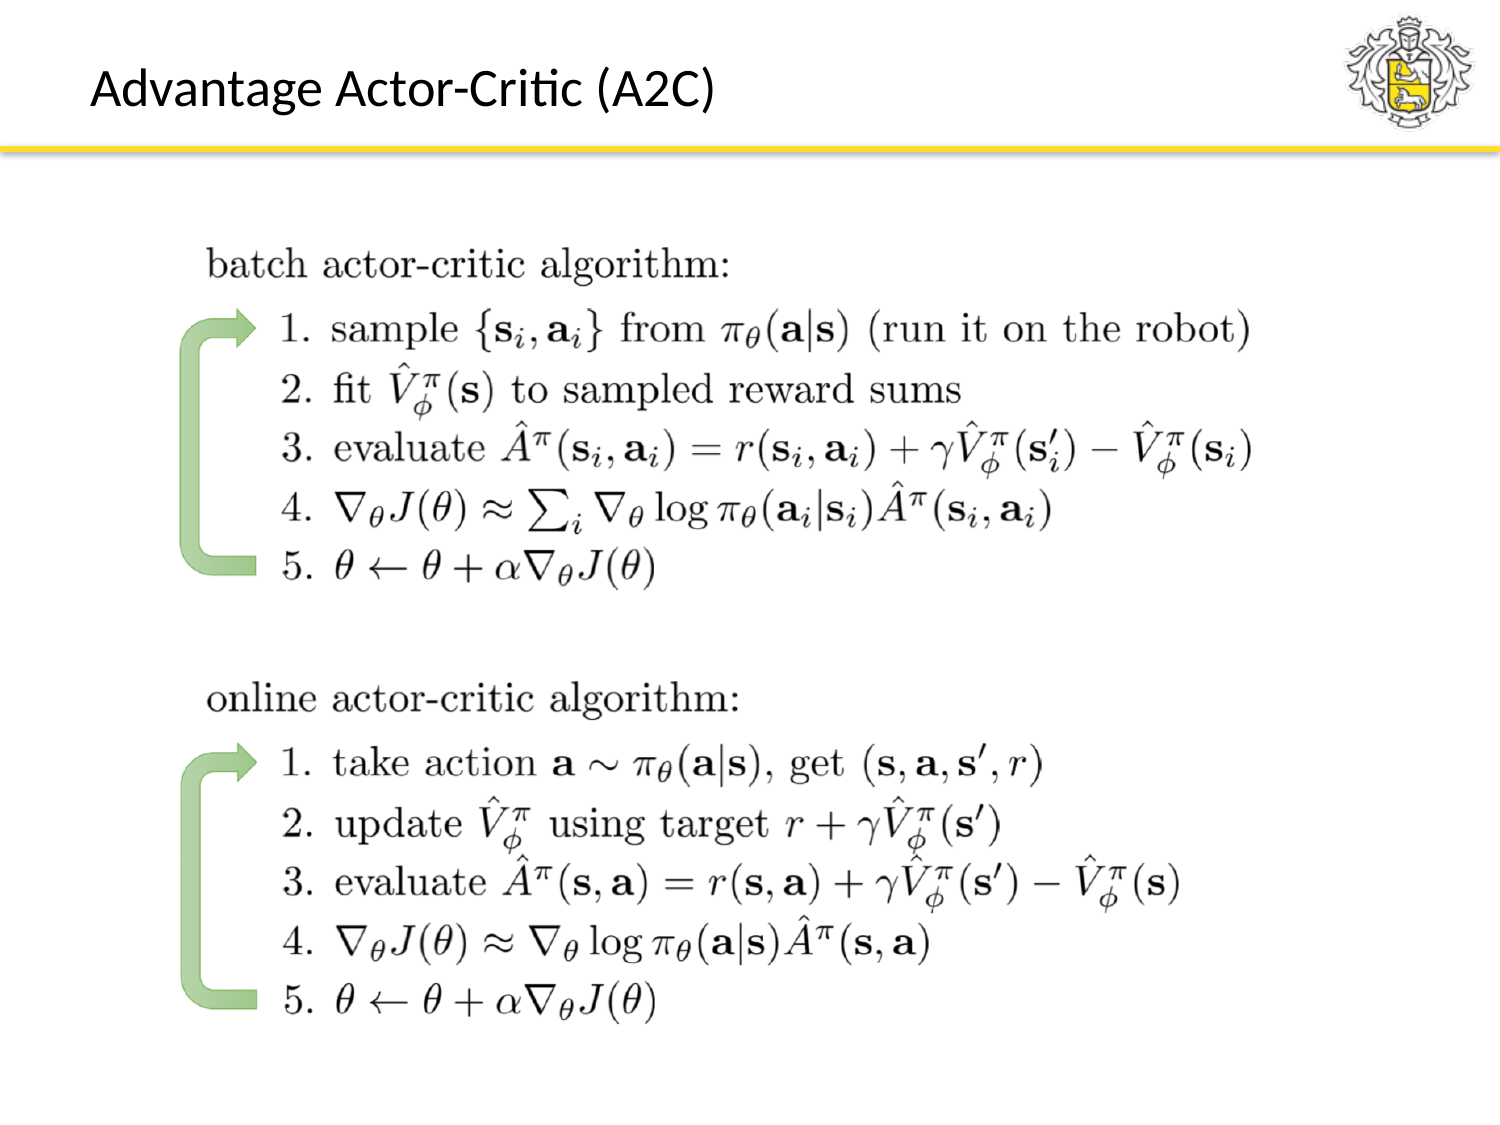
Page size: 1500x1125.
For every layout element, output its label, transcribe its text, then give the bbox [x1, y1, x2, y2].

title Advantage Actor-Critic (A2C) [75, 50, 1425, 119]
picture [165, 207, 1335, 1037]
